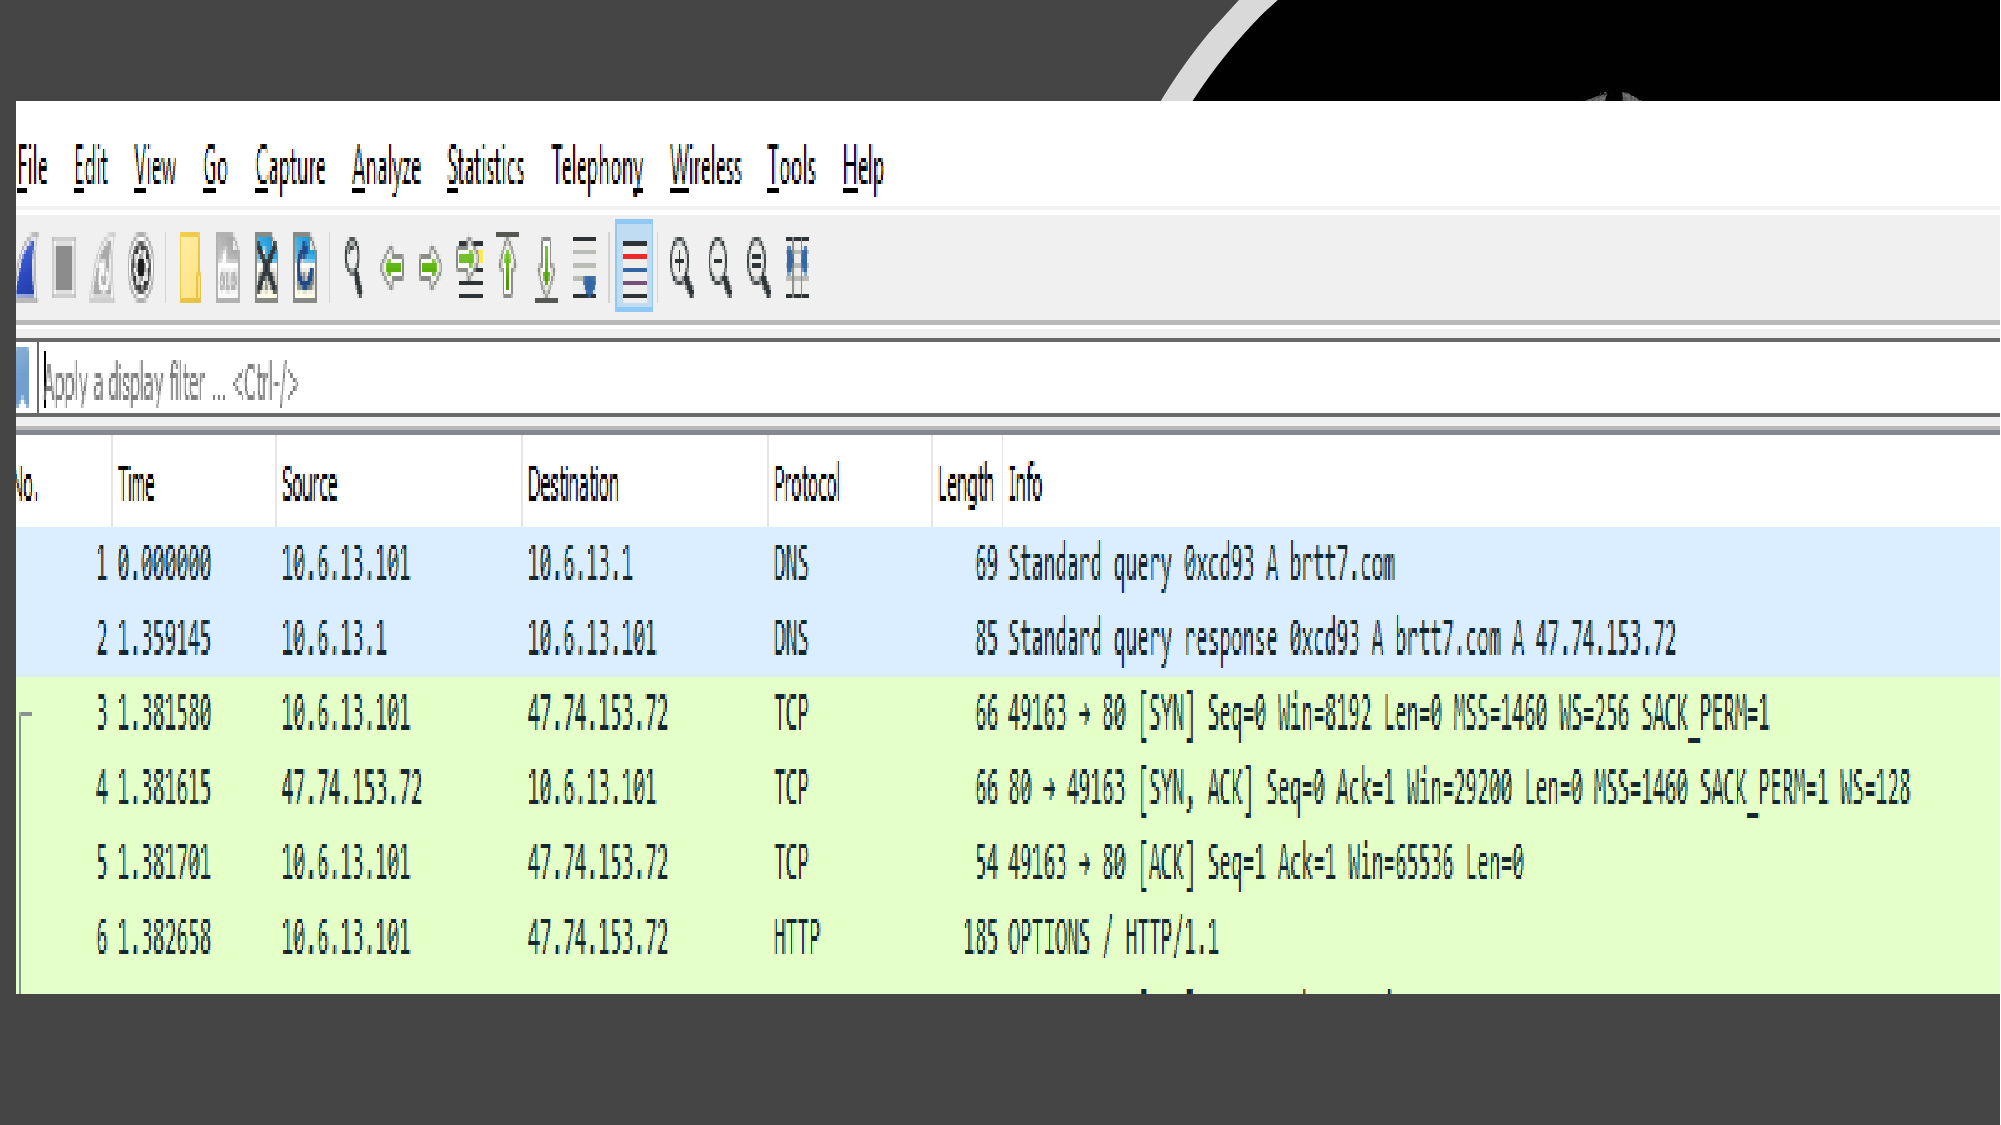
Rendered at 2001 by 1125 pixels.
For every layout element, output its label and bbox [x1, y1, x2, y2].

picture [16, 0, 2000, 994]
